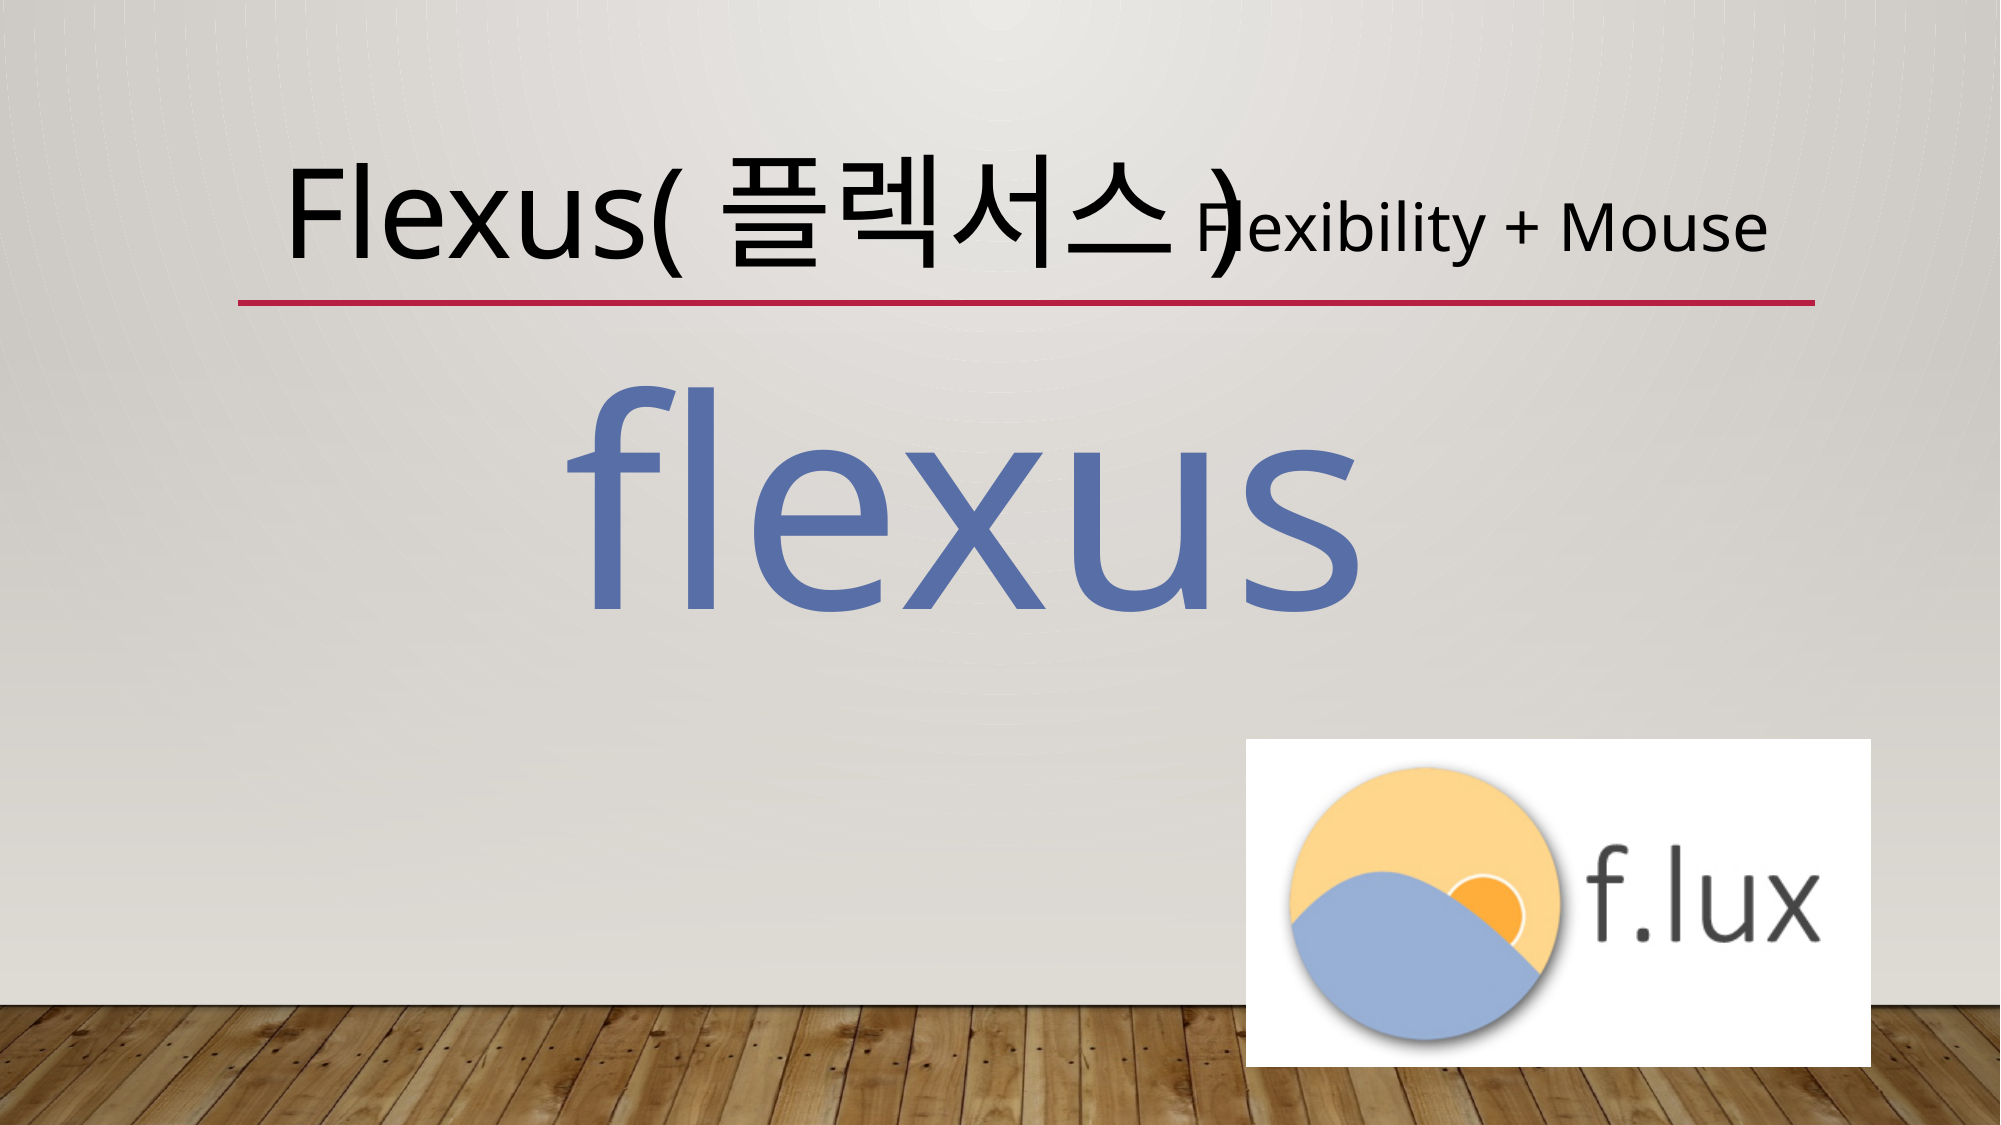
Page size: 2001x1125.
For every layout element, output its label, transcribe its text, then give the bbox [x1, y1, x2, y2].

text_box Flexibility + Mouse [1180, 177, 2000, 273]
text_box Flexus(플렉서스) [266, 126, 1410, 291]
text_box flexus [465, 310, 1470, 676]
picture [0, 739, 2000, 1125]
